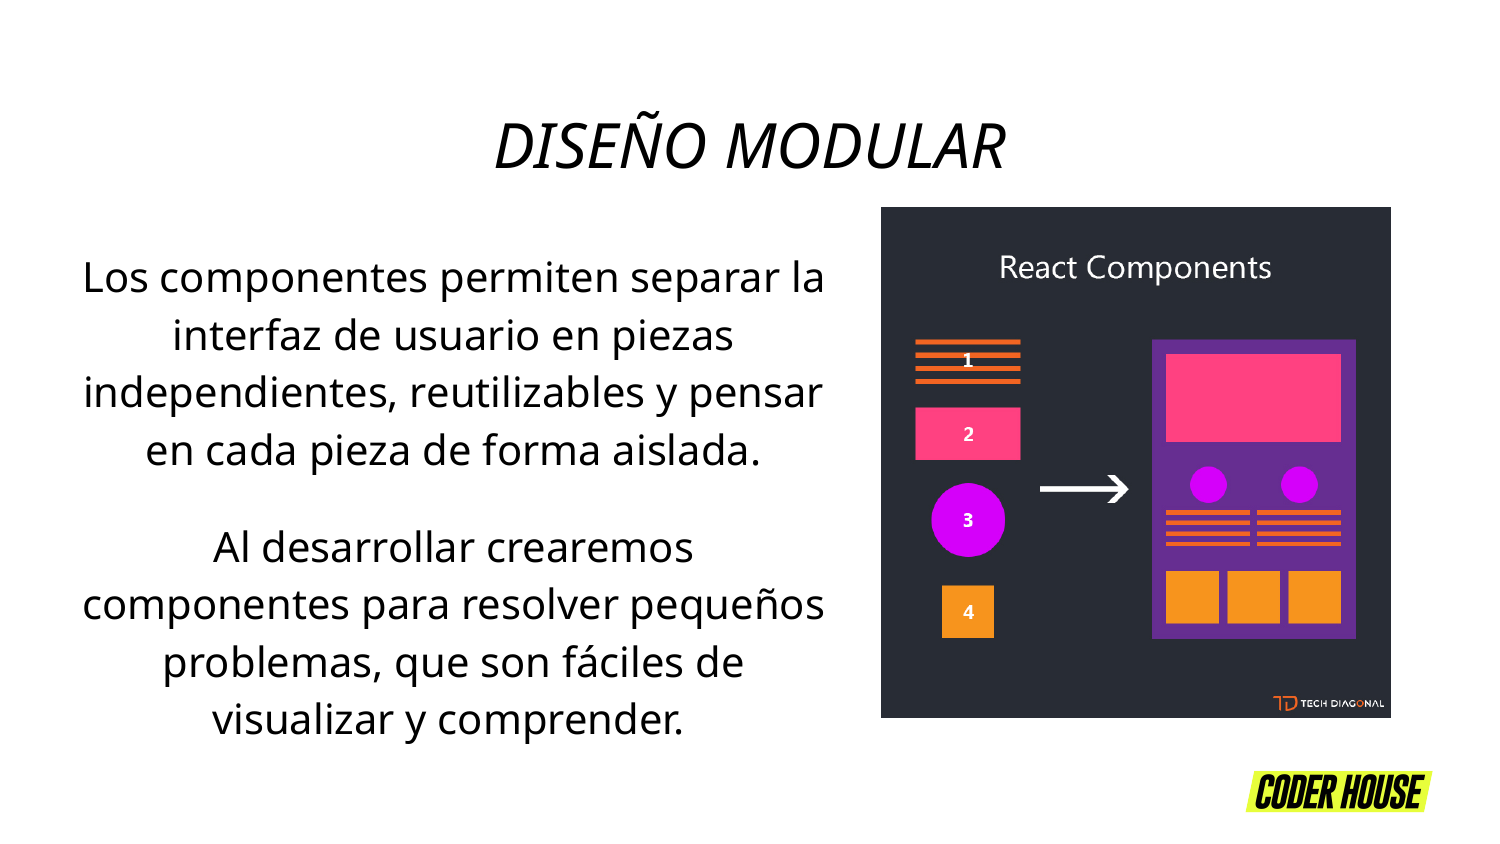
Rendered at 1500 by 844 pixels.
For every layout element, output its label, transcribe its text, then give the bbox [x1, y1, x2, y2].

text_box DISEÑO MODULAR [252, 91, 1248, 208]
text_box Los componentes permiten separar la interfaz de usuario en piezas independientes, reutilizables y pensar en cada pieza de forma aislada. [66, 207, 842, 497]
picture [880, 207, 1392, 718]
picture [1241, 764, 1437, 819]
text_box Al desarrollar crearemos componentes para resolver pequeños problemas, que son fáciles de visualizar y comprender. [66, 497, 842, 754]
